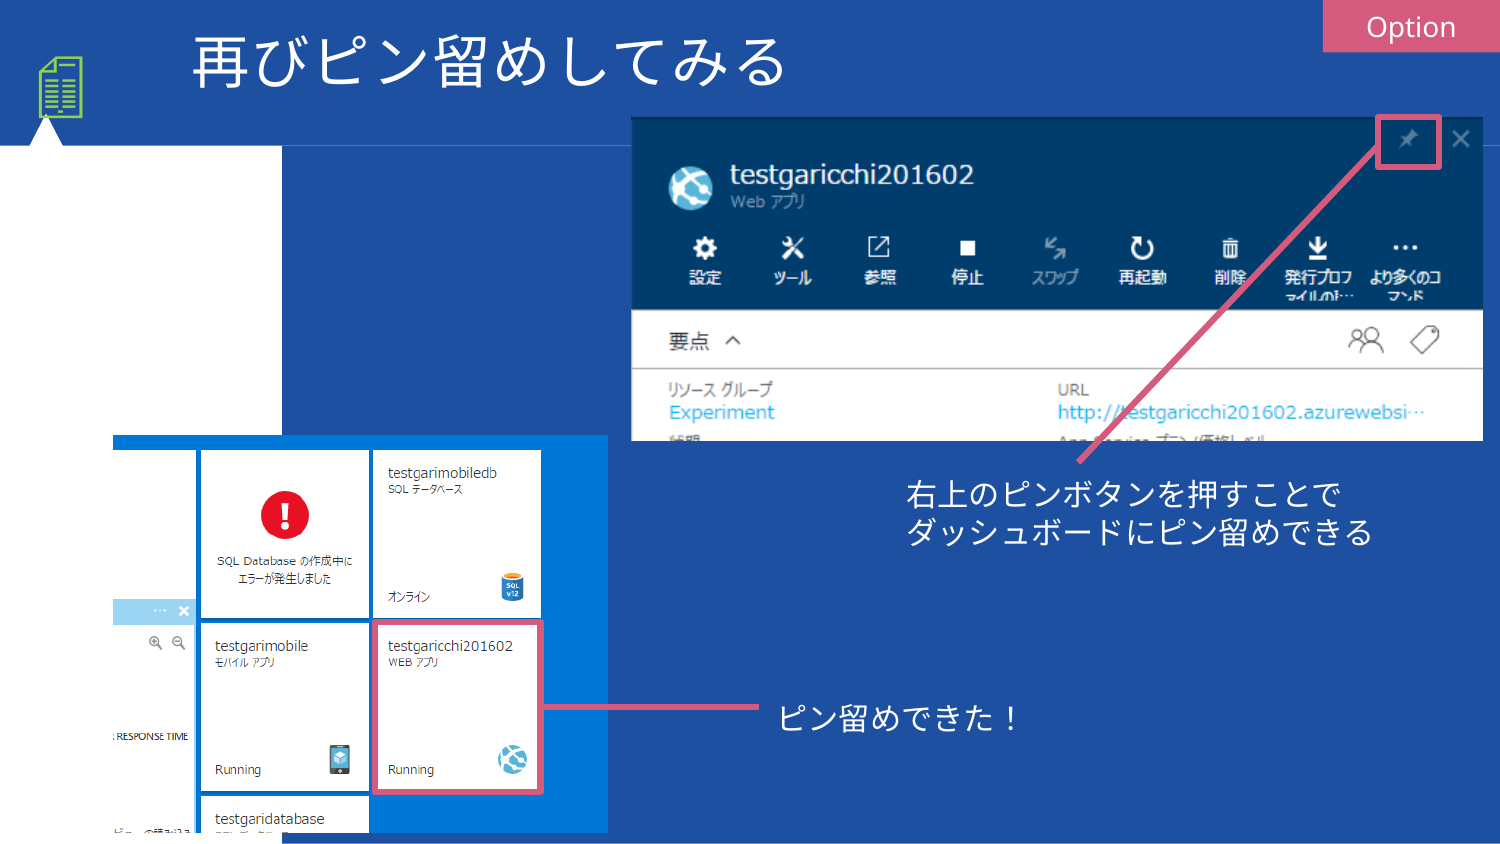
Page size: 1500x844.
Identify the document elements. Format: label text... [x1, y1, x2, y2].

text_box ピン留めできた！ [761, 691, 1268, 744]
text_box Option [1321, 0, 1500, 55]
picture [112, 435, 608, 833]
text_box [1077, 145, 1379, 463]
title 再びピン留めしてみる [176, 17, 1452, 133]
text_box 右上のピンボタンを押すことで ダッシュボードにピン留めできる [891, 468, 1398, 558]
picture [631, 116, 1483, 441]
